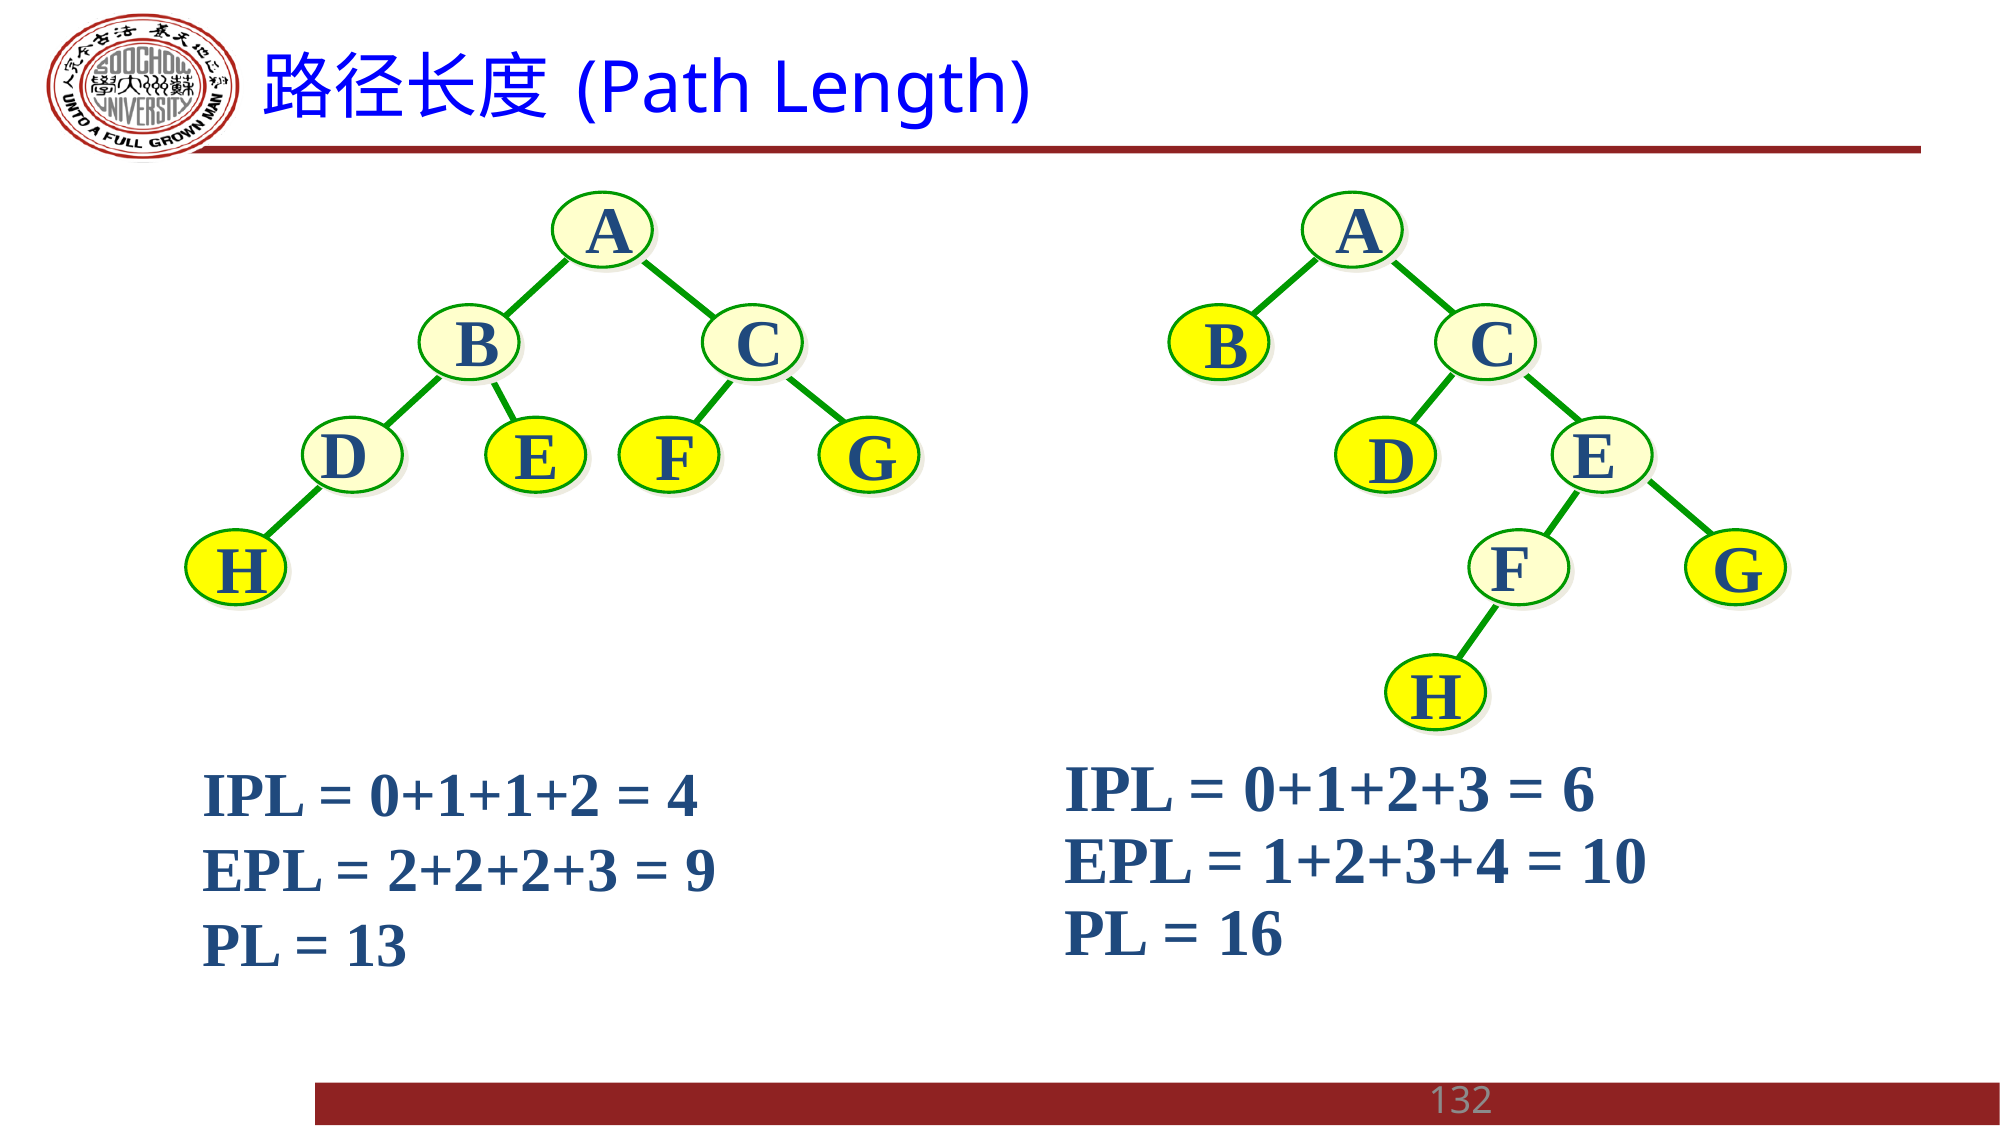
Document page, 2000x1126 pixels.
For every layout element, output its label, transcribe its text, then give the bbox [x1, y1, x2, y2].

text_box IPL = 0+1+1+2 = 4 EPL = 2+2+2+3 = 9 PL = 13 [187, 752, 733, 987]
title 路径长度 (Path Length) [242, 30, 1921, 138]
picture [40, 9, 246, 163]
text_box IPL = 0+1+2+3 = 6 EPL = 1+2+3+4 = 10 PL = 16 [1049, 752, 1664, 978]
slide_number 132 [1409, 1080, 1876, 1123]
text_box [183, 179, 1798, 741]
